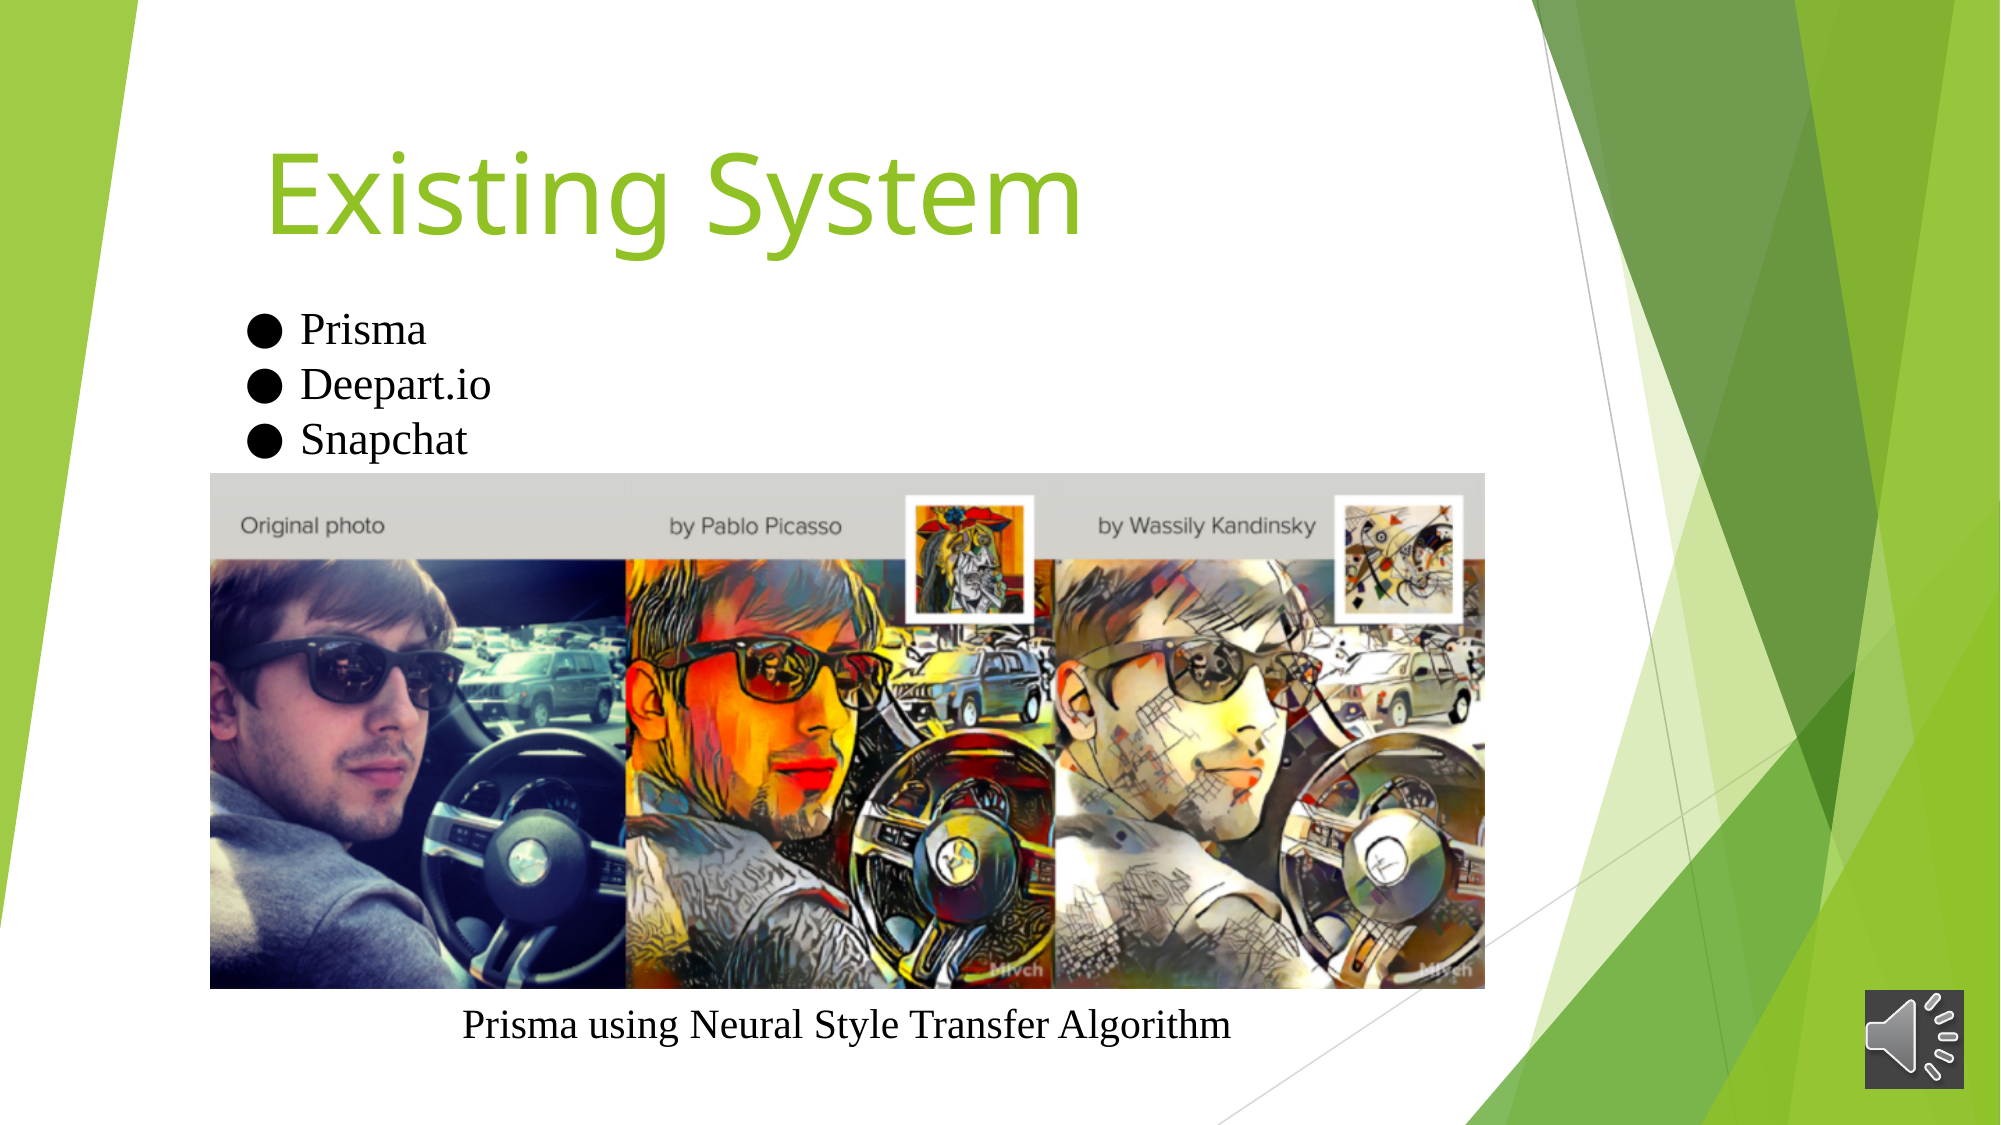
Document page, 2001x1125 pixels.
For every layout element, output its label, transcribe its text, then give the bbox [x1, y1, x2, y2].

list Prisma Deepart.io Snapchat [210, 283, 1485, 473]
text_box Prisma using Neural Style Transfer Algorithm [210, 997, 1485, 1054]
picture [209, 473, 1485, 990]
title Existing System [247, 92, 1522, 273]
picture [1864, 989, 1965, 1090]
